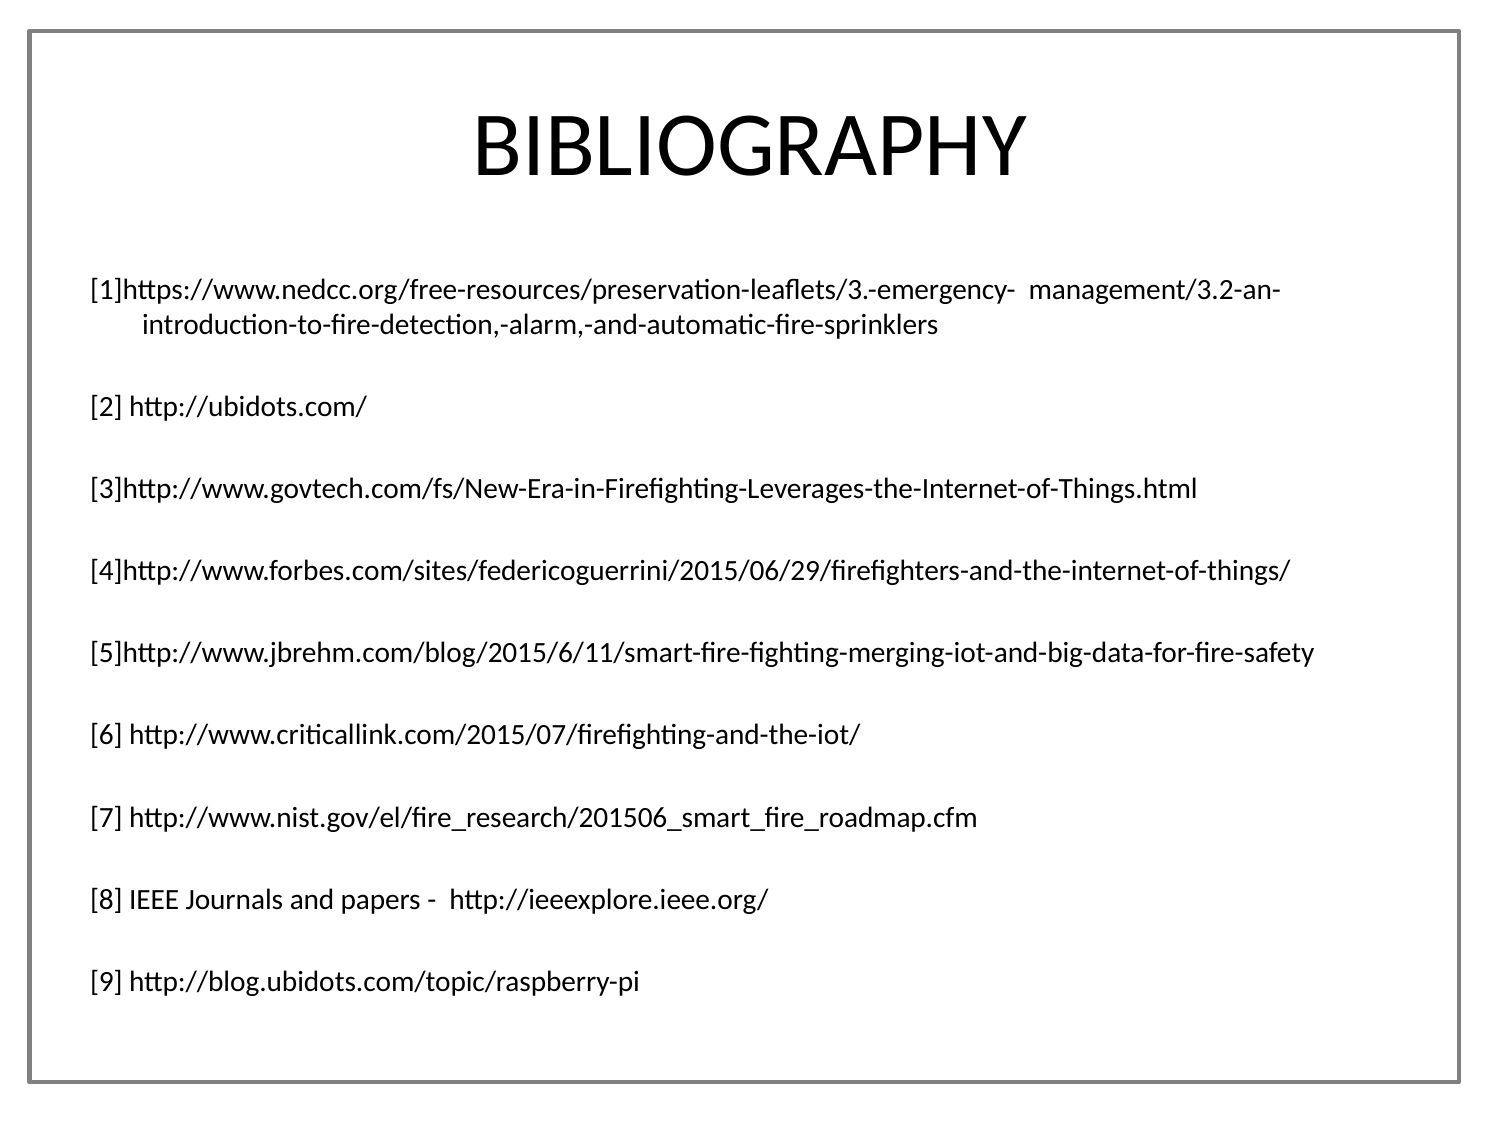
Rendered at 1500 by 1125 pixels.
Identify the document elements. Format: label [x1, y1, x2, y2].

text_box [27, 29, 1461, 1084]
